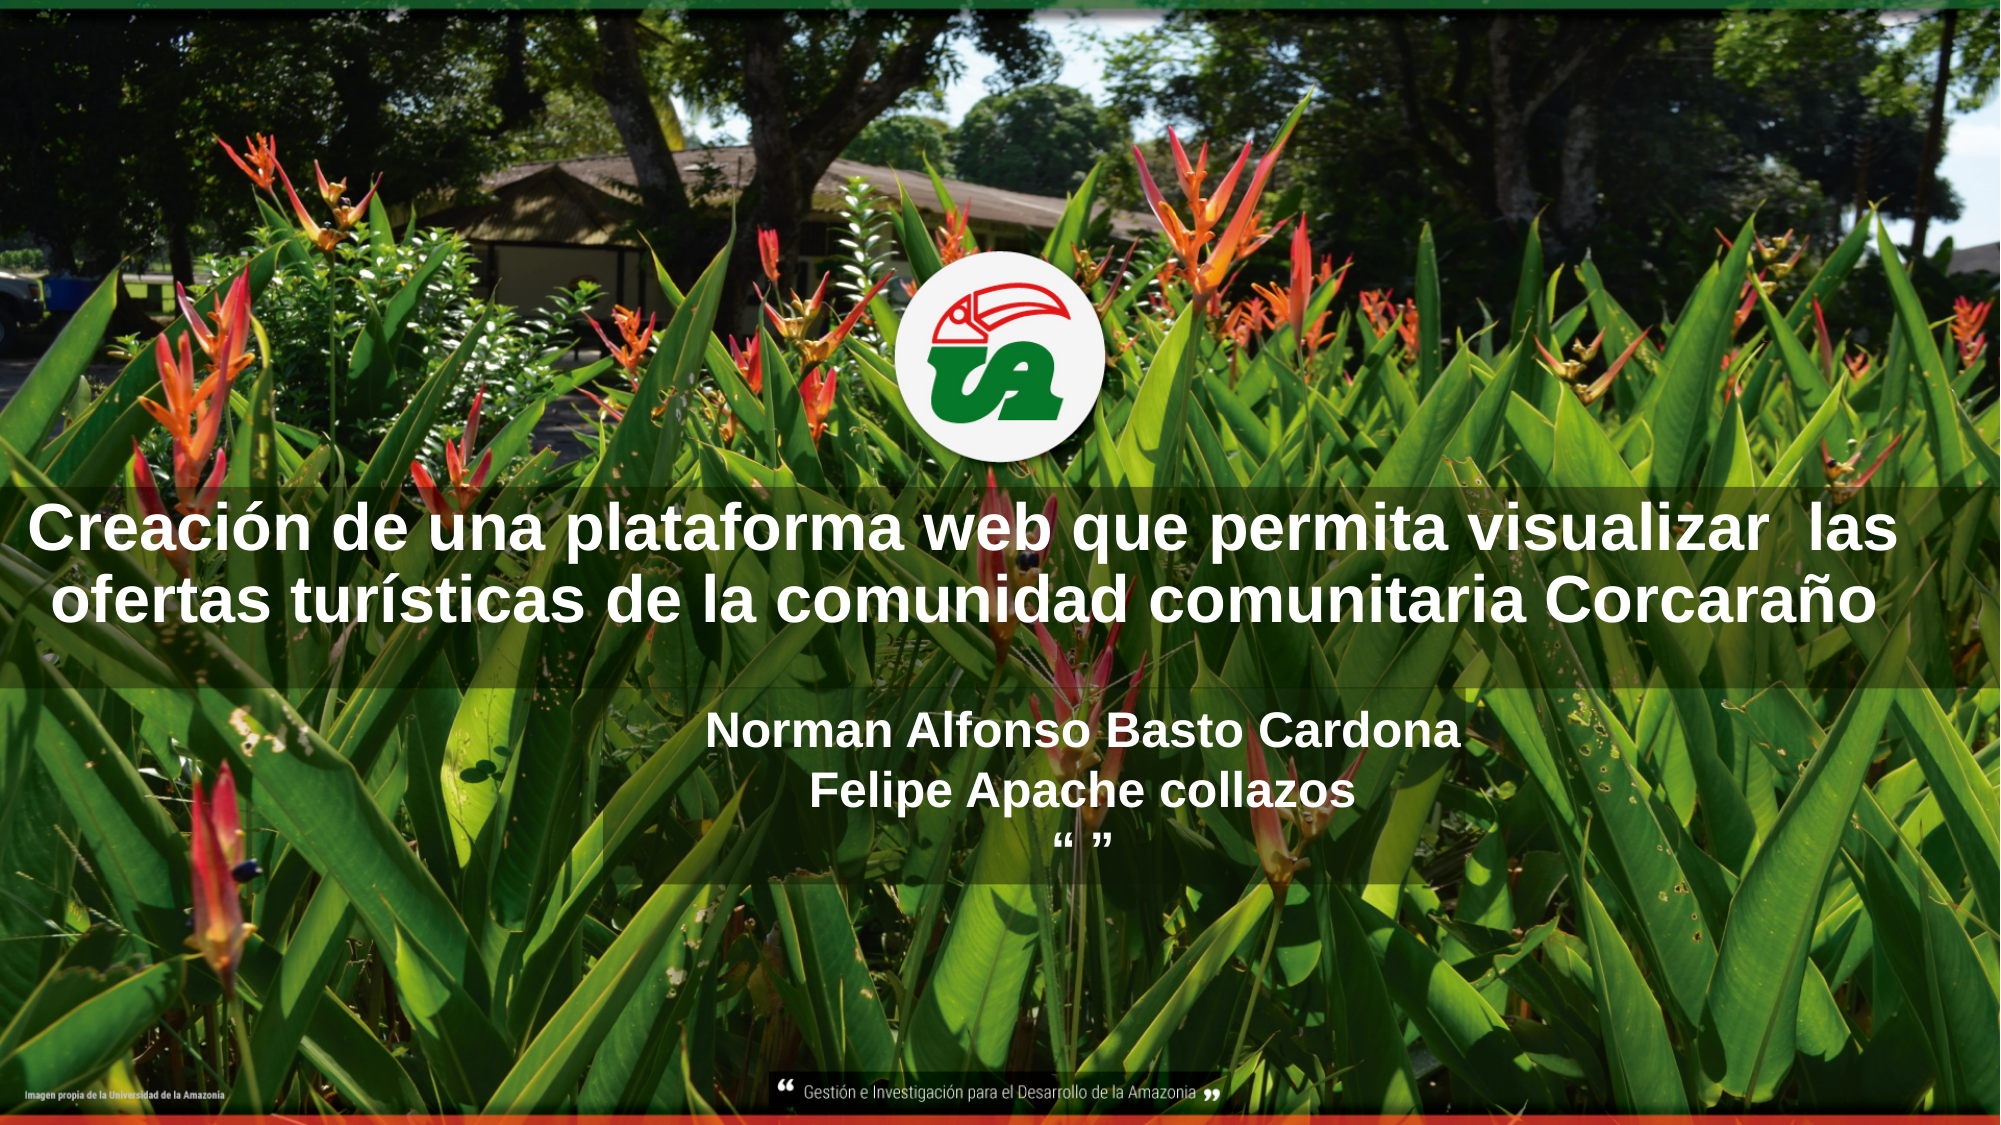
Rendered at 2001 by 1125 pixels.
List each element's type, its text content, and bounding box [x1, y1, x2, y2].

text_box [602, 686, 1467, 690]
picture [0, 0, 2000, 1125]
title Creación de una plataforma web que permita visualizar las ofertas turísticas de la comunidad comunitaria Corcaraño [0, 540, 1930, 685]
text_box Norman Alfonso Basto Cardona Felipe Apache collazos “ ” [549, 690, 1616, 886]
